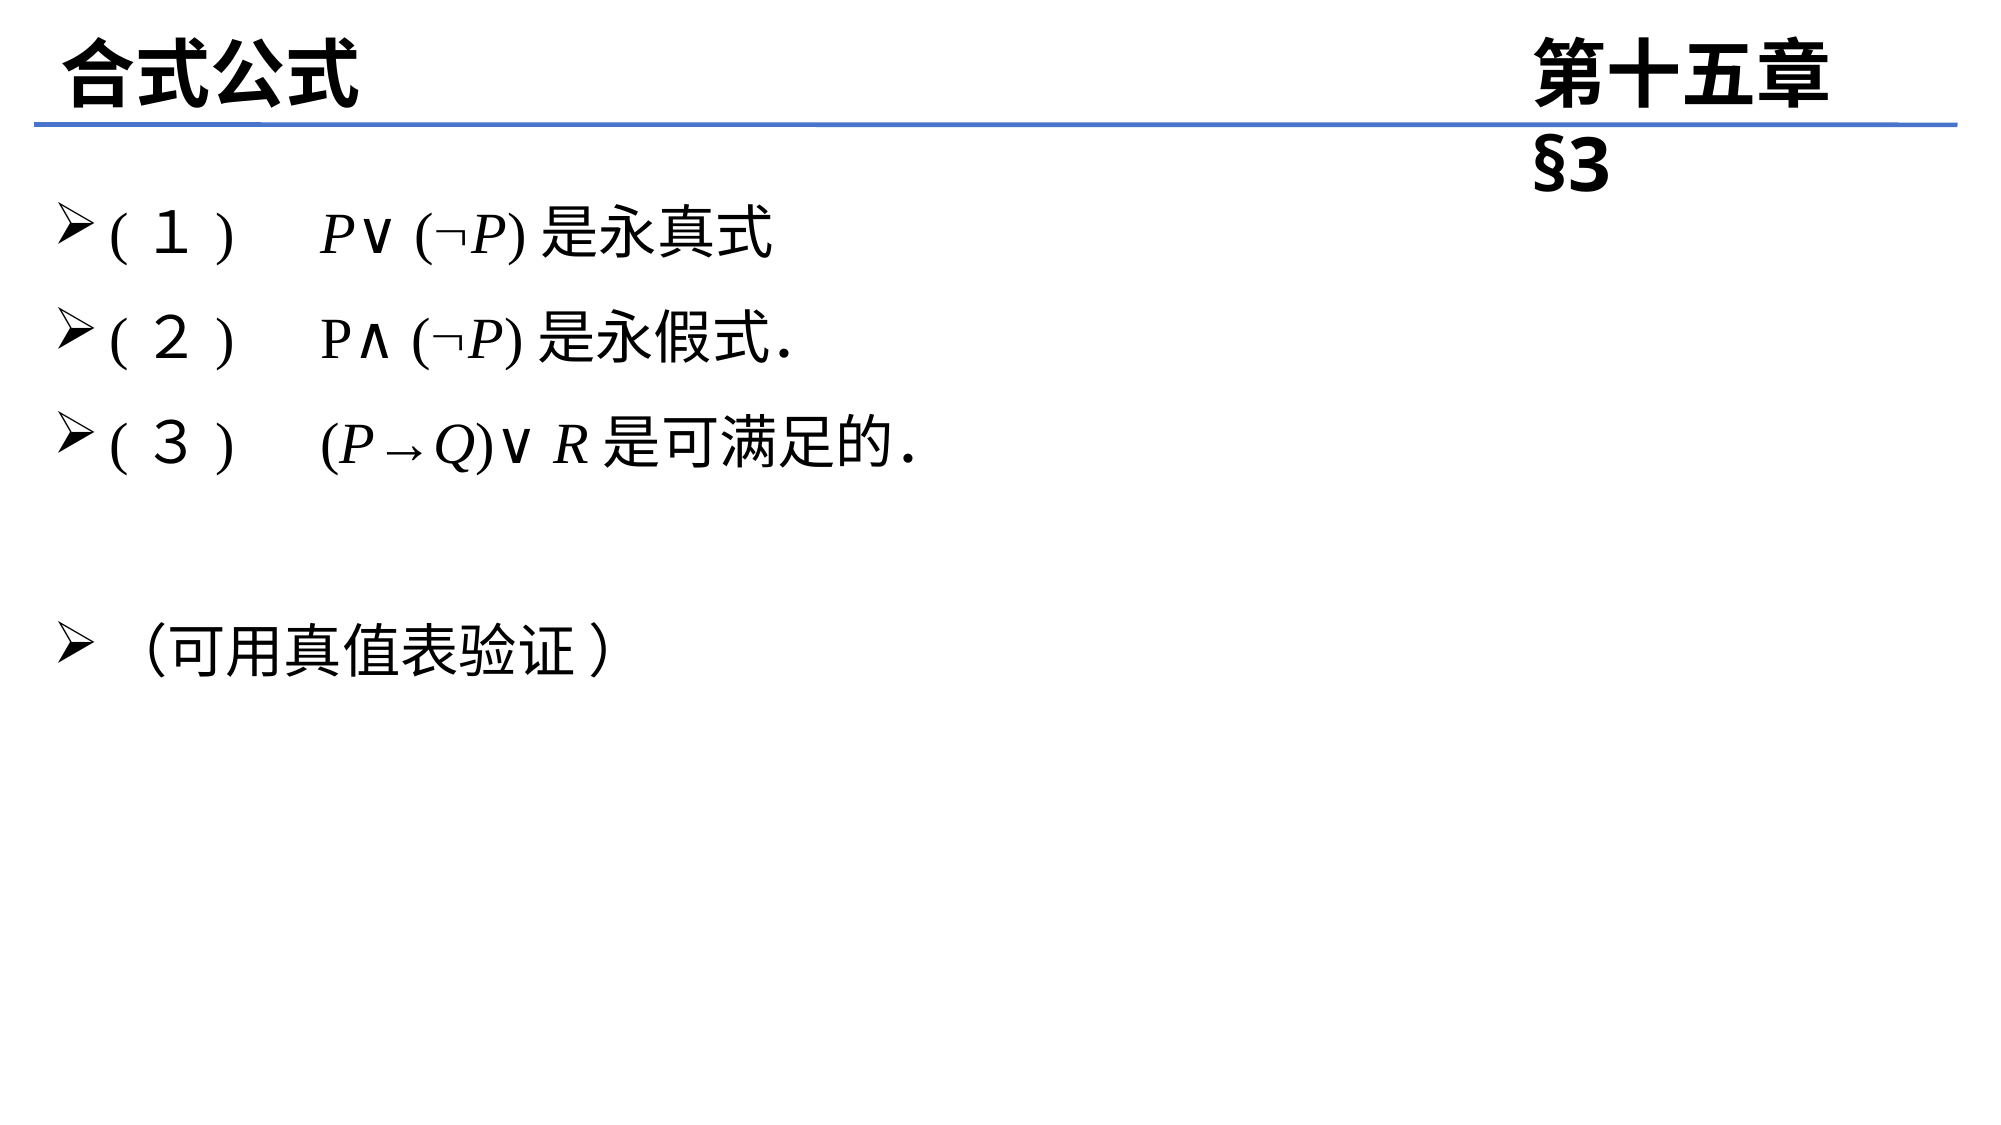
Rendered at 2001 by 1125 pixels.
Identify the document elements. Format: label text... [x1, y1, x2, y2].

text_box 第十五章 §3 [1517, 19, 1958, 124]
text_box (１) P∨(P)是永真式 (２) P∧(P)是永假式． (３) (P→Q)∨R是可满足的． （可用真值表验证 ） [38, 153, 1951, 1065]
text_box 第十五章 §3 [1517, 126, 1958, 214]
text_box 合式公式 [46, 18, 932, 124]
